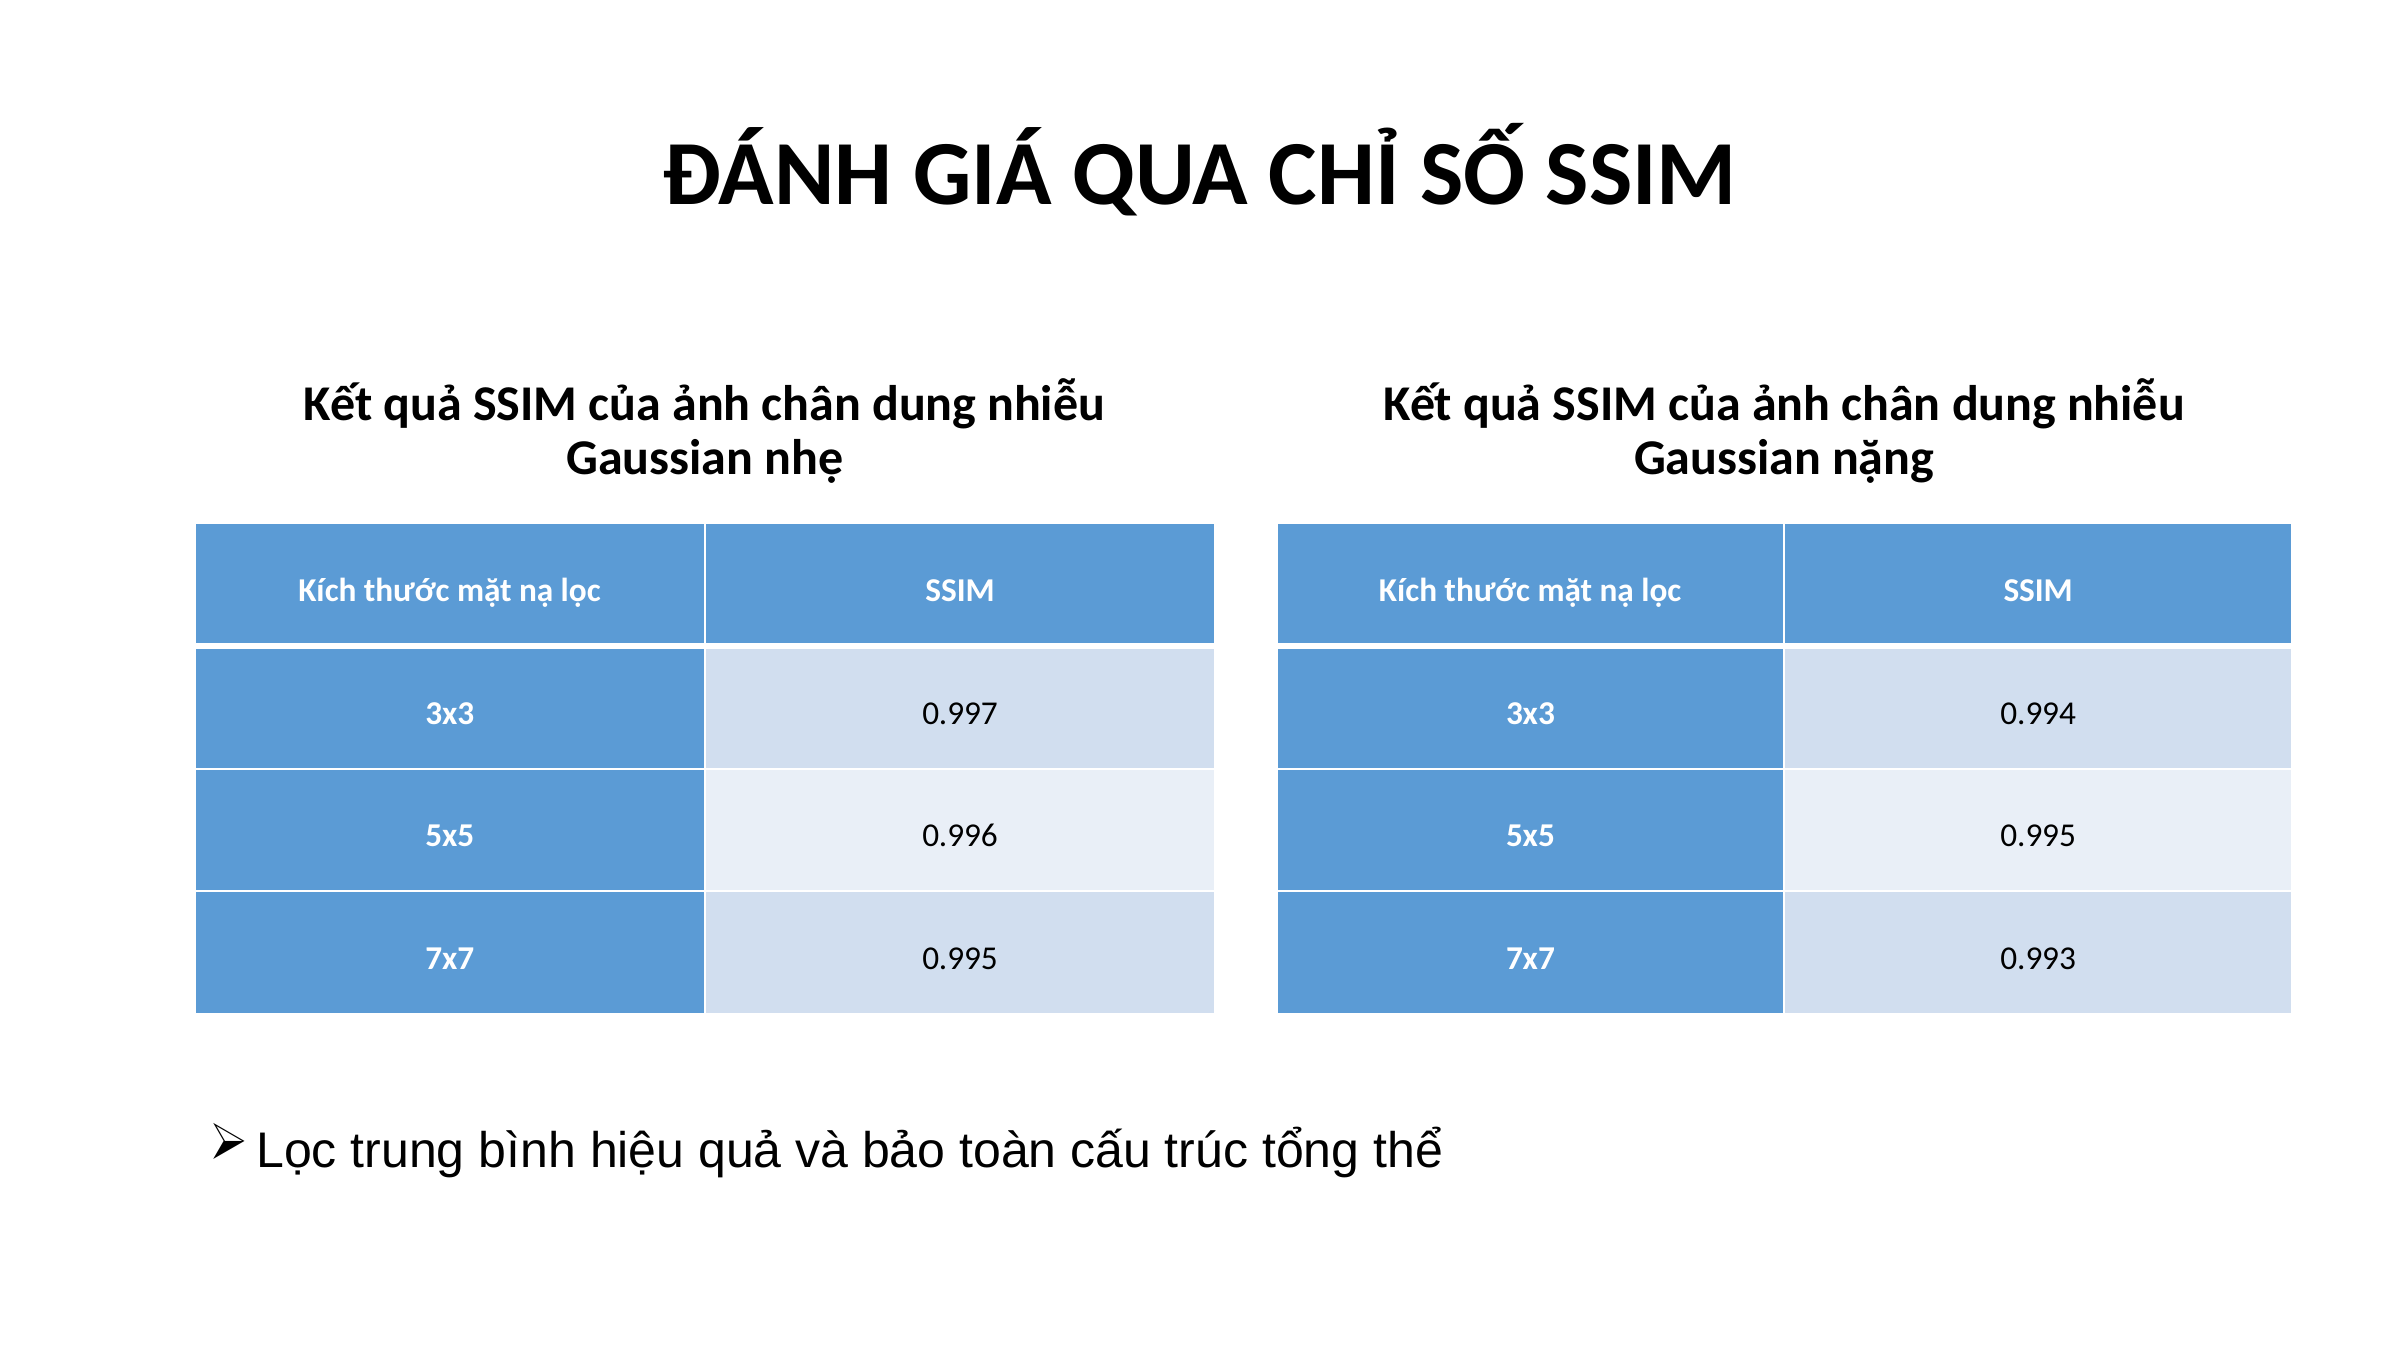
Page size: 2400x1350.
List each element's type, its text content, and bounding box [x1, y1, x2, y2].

list Kết quả SSIM của ảnh chân dung nhiễu Gaussian nặng [1276, 331, 2292, 494]
table_cell 5x5 [1278, 770, 1783, 890]
table_cell 0.994 [1785, 649, 2291, 768]
list Kết quả SSIM của ảnh chân dung nhiễu Gaussian nhẹ [194, 331, 1216, 494]
table_cell 0.995 [706, 892, 1214, 1013]
title ĐÁNH GIÁ QUA CHỈ SỐ SSIM [165, 71, 2236, 279]
table_cell 7x7 [1278, 892, 1783, 1013]
table_header Kích thước mặt nạ lọc [196, 524, 704, 643]
table_cell 0.993 [1785, 892, 2291, 1013]
table_cell 0.997 [706, 649, 1214, 768]
table_cell 3x3 [196, 649, 704, 768]
text_box Lọc trung bình hiệu quả và bảo toàn cấu trúc tổng thể [194, 1080, 2292, 1186]
table_cell 0.996 [706, 770, 1214, 890]
table_header Kích thước mặt nạ lọc [1278, 524, 1783, 643]
table_cell 7x7 [196, 892, 704, 1013]
table_cell 5x5 [196, 770, 704, 890]
table_header SSIM [1785, 524, 2291, 643]
table_cell 3x3 [1278, 649, 1783, 768]
table_cell 0.995 [1785, 770, 2291, 890]
table_header SSIM [706, 524, 1214, 643]
